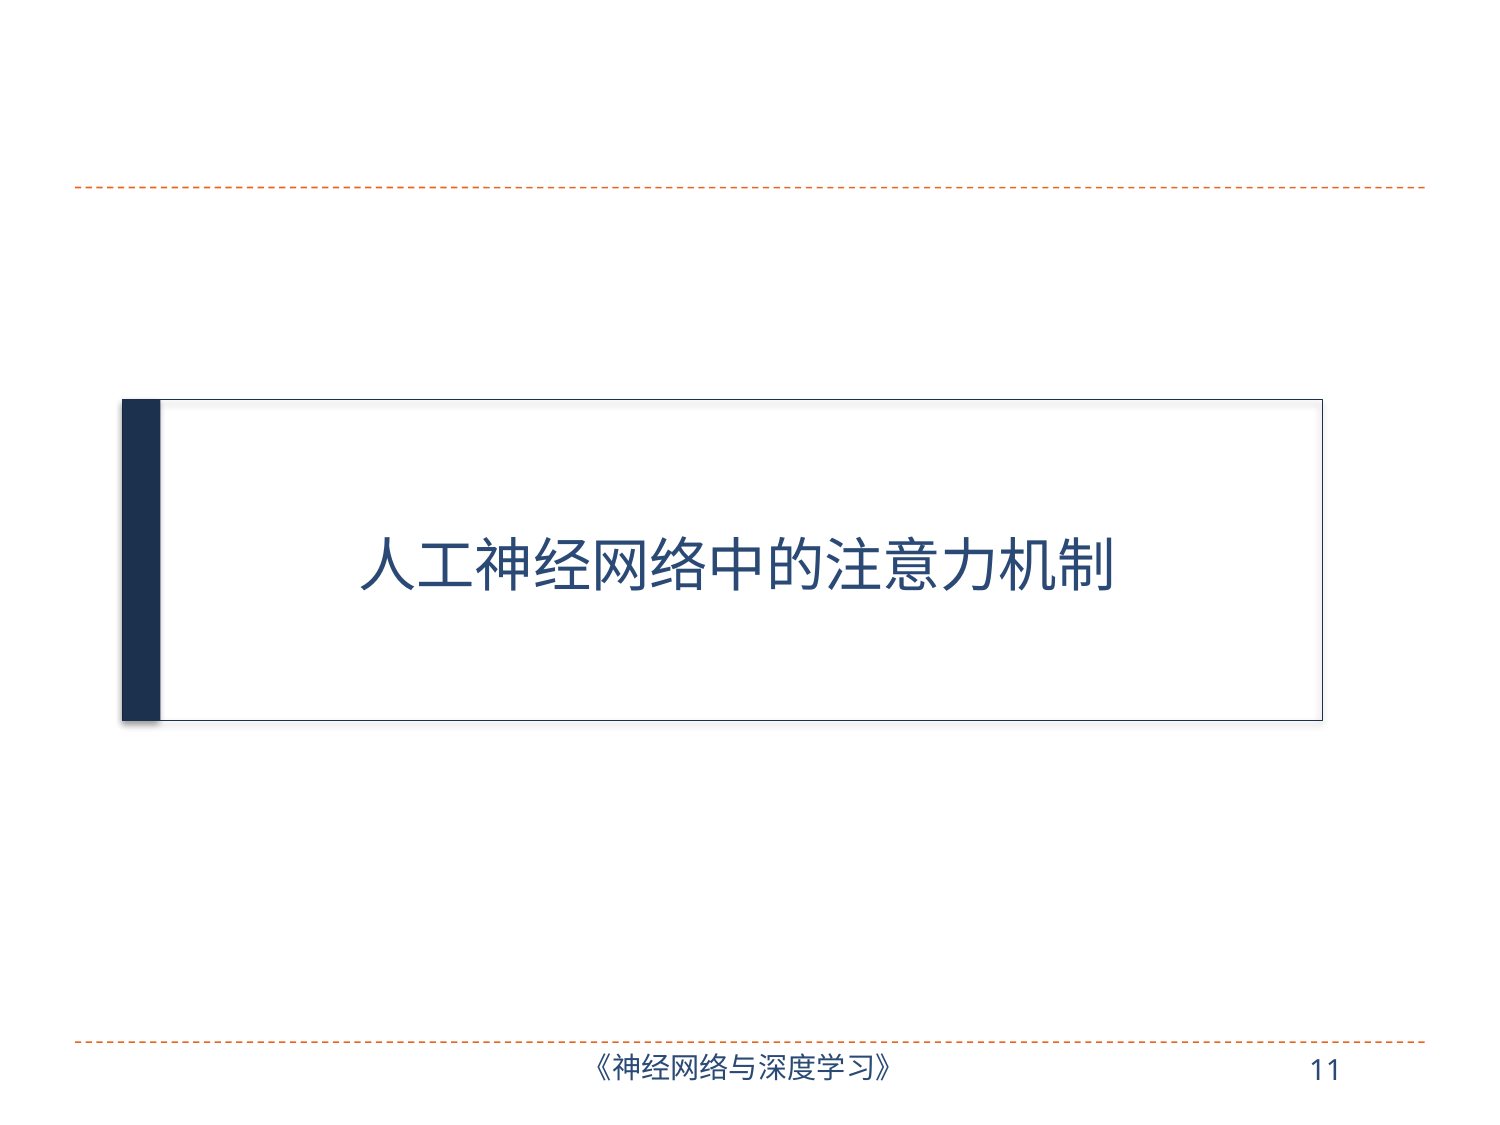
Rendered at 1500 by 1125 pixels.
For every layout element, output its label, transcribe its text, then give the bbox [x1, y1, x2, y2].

title 人工神经网络中的注意力机制 [174, 439, 1300, 688]
